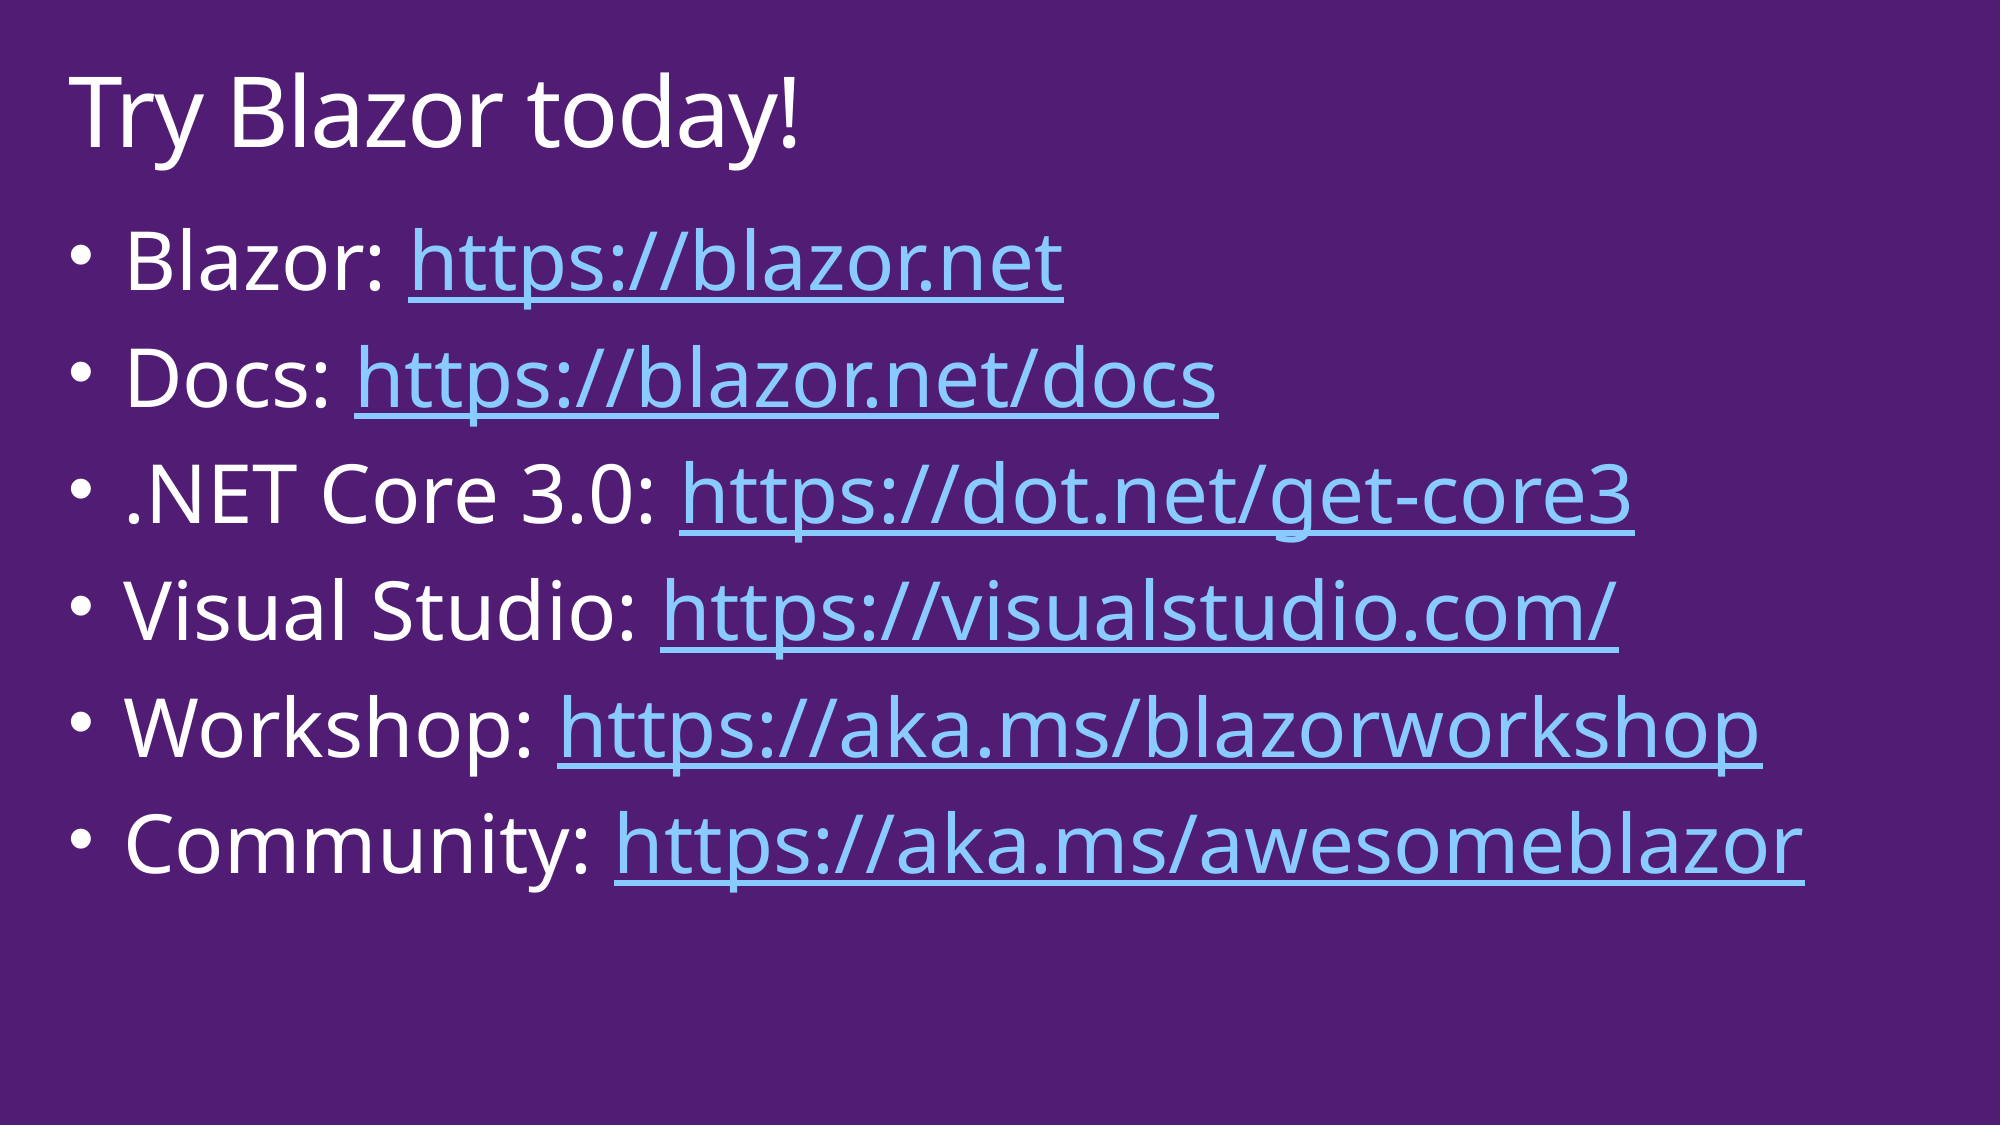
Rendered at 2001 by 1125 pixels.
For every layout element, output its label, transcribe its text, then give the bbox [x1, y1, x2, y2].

title Try Blazor today! [44, 47, 1957, 196]
list Blazor: https://blazor.net Docs: https://blazor.net/docs .NET Core 3.0: https://dot.net/get-core3 Visual Studio: https://visualstudio.com/ Workshop: https://aka.ms/blazorworkshop Community: https://aka.ms/awesomeblazor [44, 196, 1956, 859]
